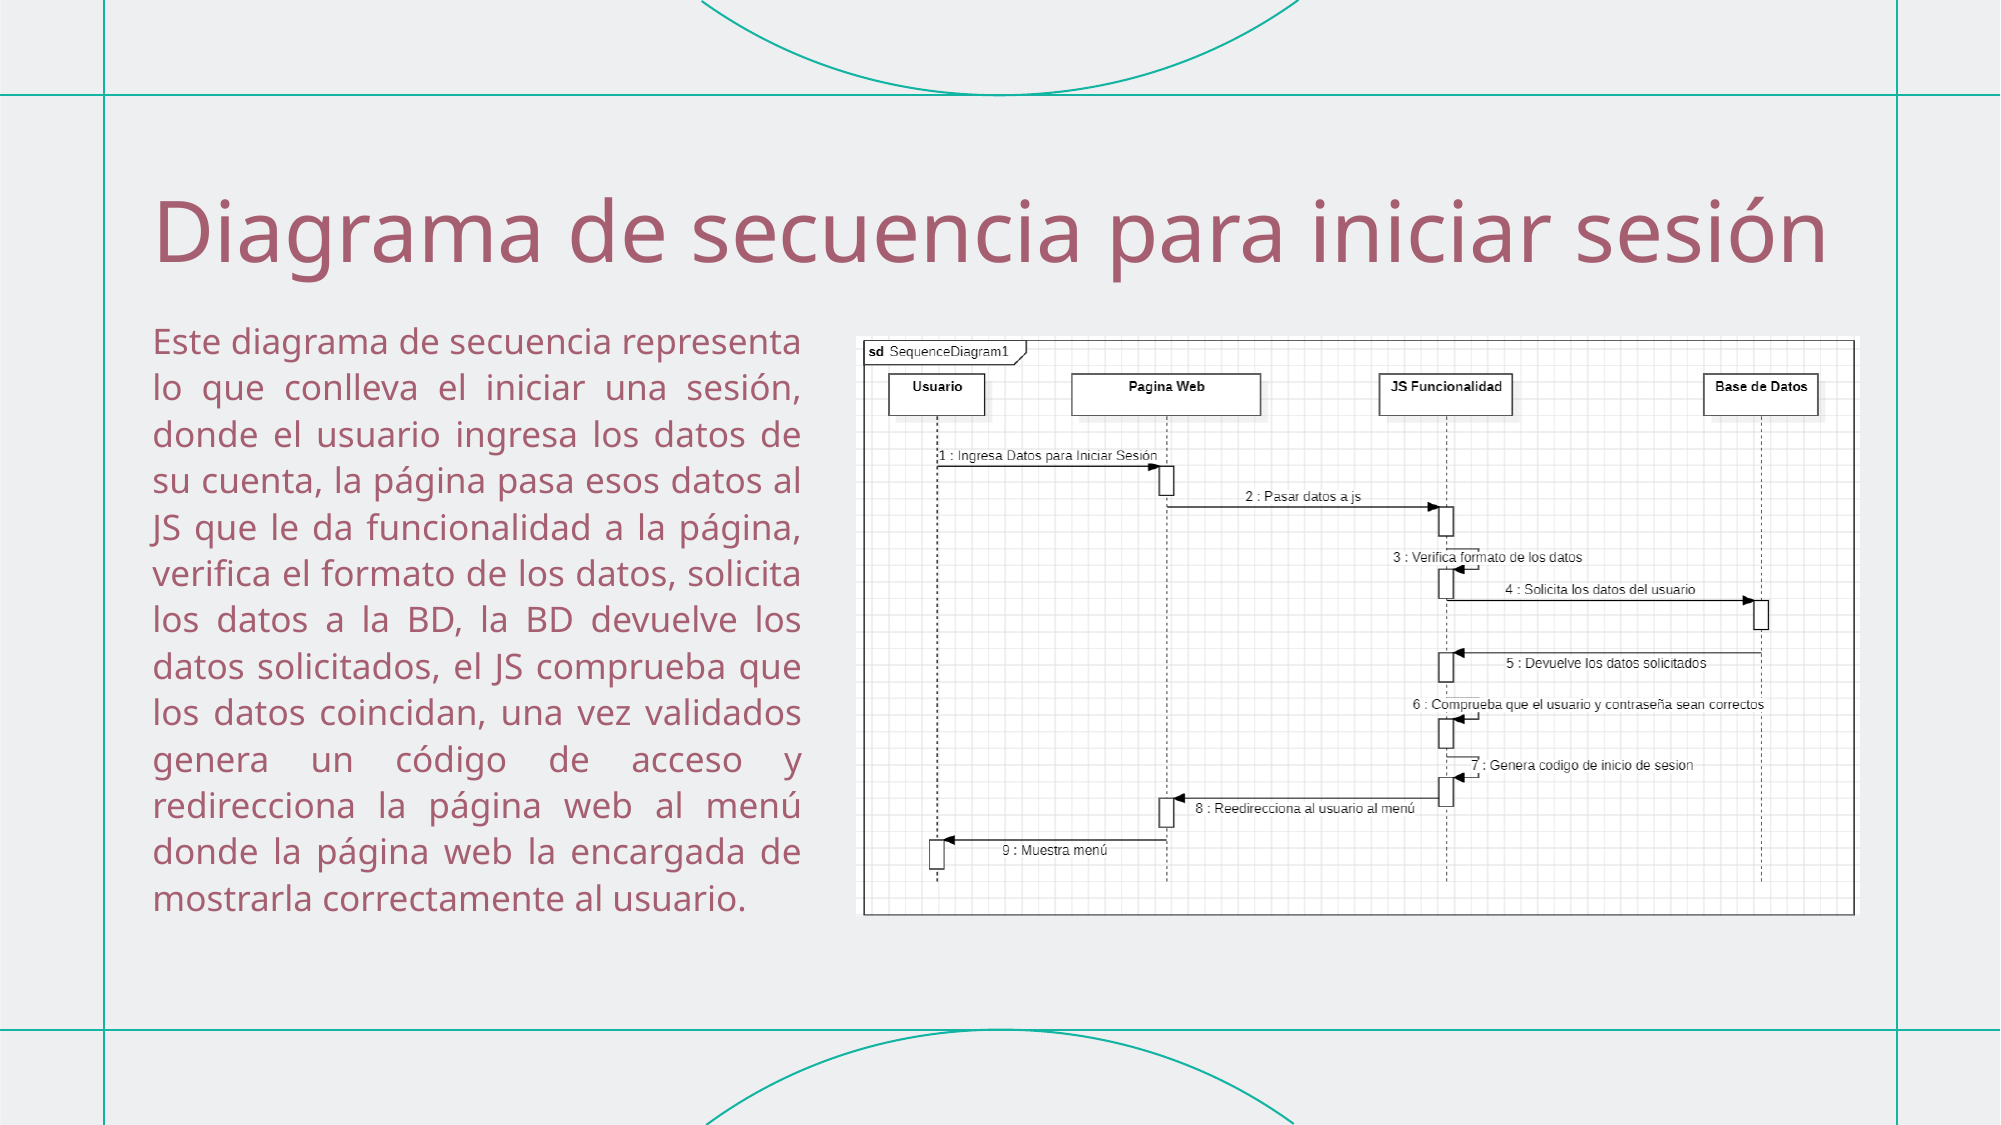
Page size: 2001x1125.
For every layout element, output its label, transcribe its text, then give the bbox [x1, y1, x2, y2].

title Diagrama de secuencia para iniciar sesión [137, 119, 1863, 337]
picture [855, 336, 1860, 916]
list Este diagrama de secuencia representa lo que conlleva el iniciar una sesión, donde el usuario ingresa los datos de su cuenta, la página pasa esos datos al JS que le da funcionalidad a la página, verifica el formato de los datos, solicita los datos a la BD, la BD devuelve los datos solicitados, el JS comprueba que los datos coincidan, una vez validados genera un código de acceso y redirecciona la página web al menú donde la página web la encargada de mostrarla correctamente al usuario. [137, 307, 819, 986]
